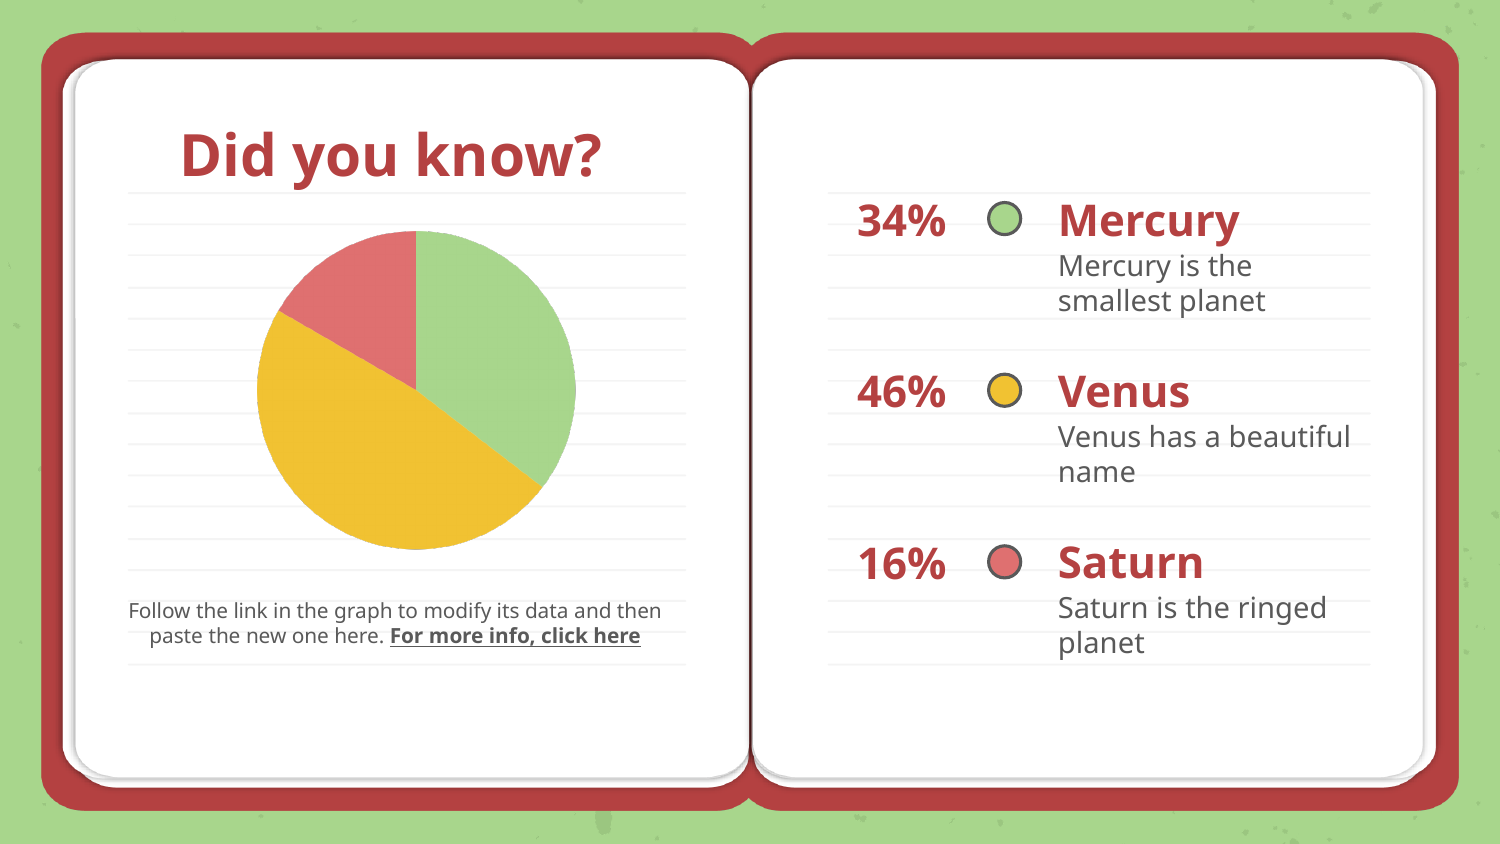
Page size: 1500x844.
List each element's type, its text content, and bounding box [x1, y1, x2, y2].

title Did you know? [164, 116, 702, 212]
text_box 16% [842, 517, 989, 606]
text_box Venus [1042, 346, 1388, 409]
text_box [989, 545, 1021, 578]
text_box 46% [842, 346, 989, 435]
text_box Follow the link in the graph to modify its data and then paste the new one here. For more info, click here [109, 580, 681, 669]
text_box Mercury [1042, 174, 1388, 237]
text_box Mercury is the smallest planet [1042, 237, 1388, 327]
text_box 34% [842, 174, 989, 263]
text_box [0, 0, 1500, 844]
text_box Saturn [1042, 517, 1388, 580]
text_box Saturn is the ringed planet [1042, 580, 1388, 669]
text_box [989, 374, 1021, 407]
text_box Venus has a beautiful name [1042, 409, 1388, 498]
picture [41, 32, 1459, 811]
text_box [989, 202, 1021, 235]
